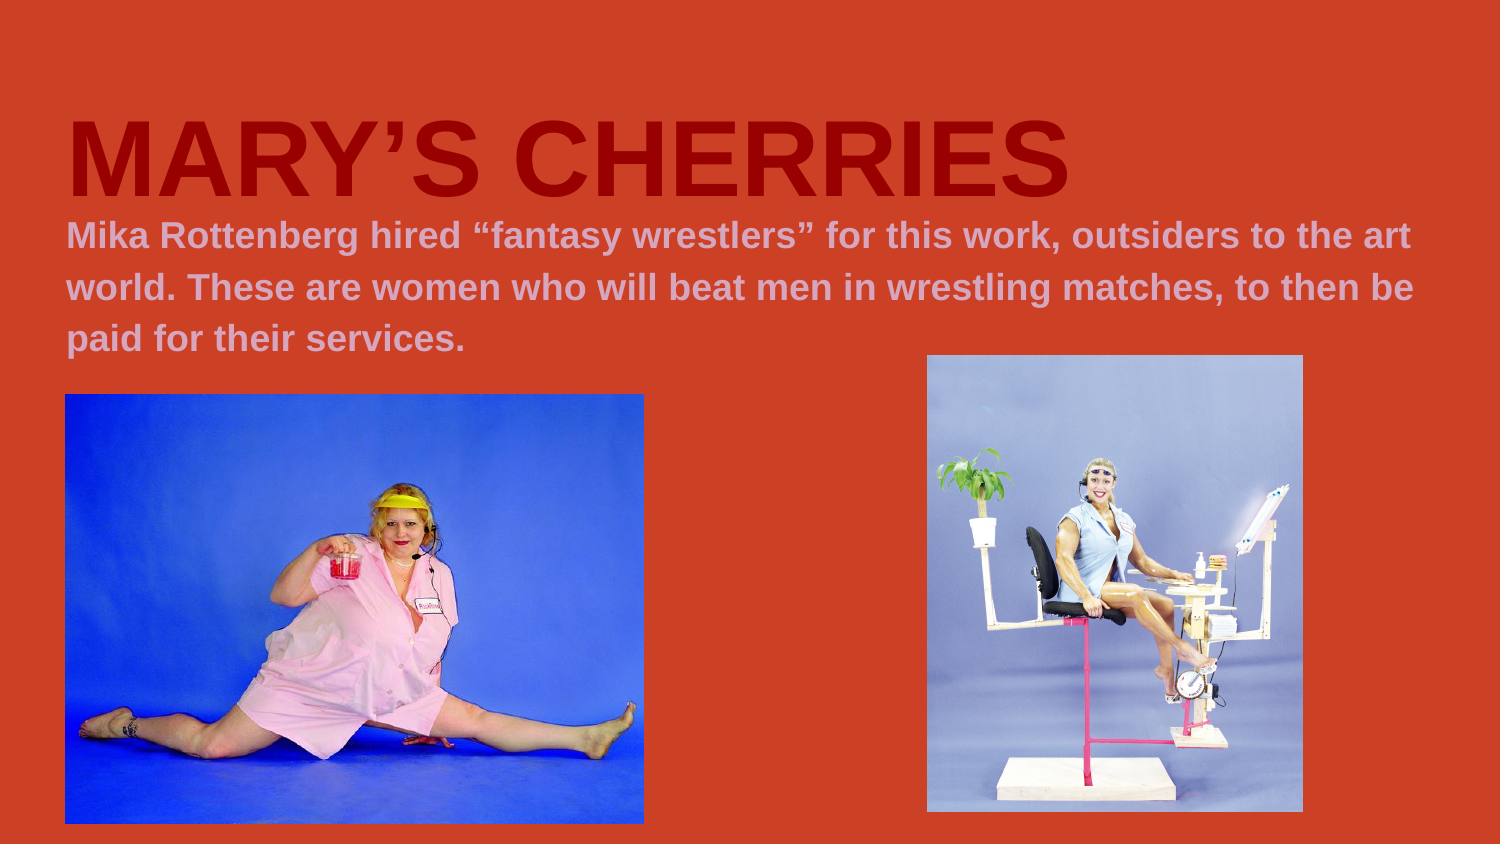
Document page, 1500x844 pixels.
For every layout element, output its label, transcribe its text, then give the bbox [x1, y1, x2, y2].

title MARY’S CHERRIES [51, 72, 1449, 167]
picture [927, 355, 1303, 812]
picture [65, 394, 644, 824]
list Mika Rottenberg hired “fantasy wrestlers” for this work, outsiders to the art world. These are women who will beat men in wrestling matches, to then be paid for their services. [51, 189, 1449, 750]
